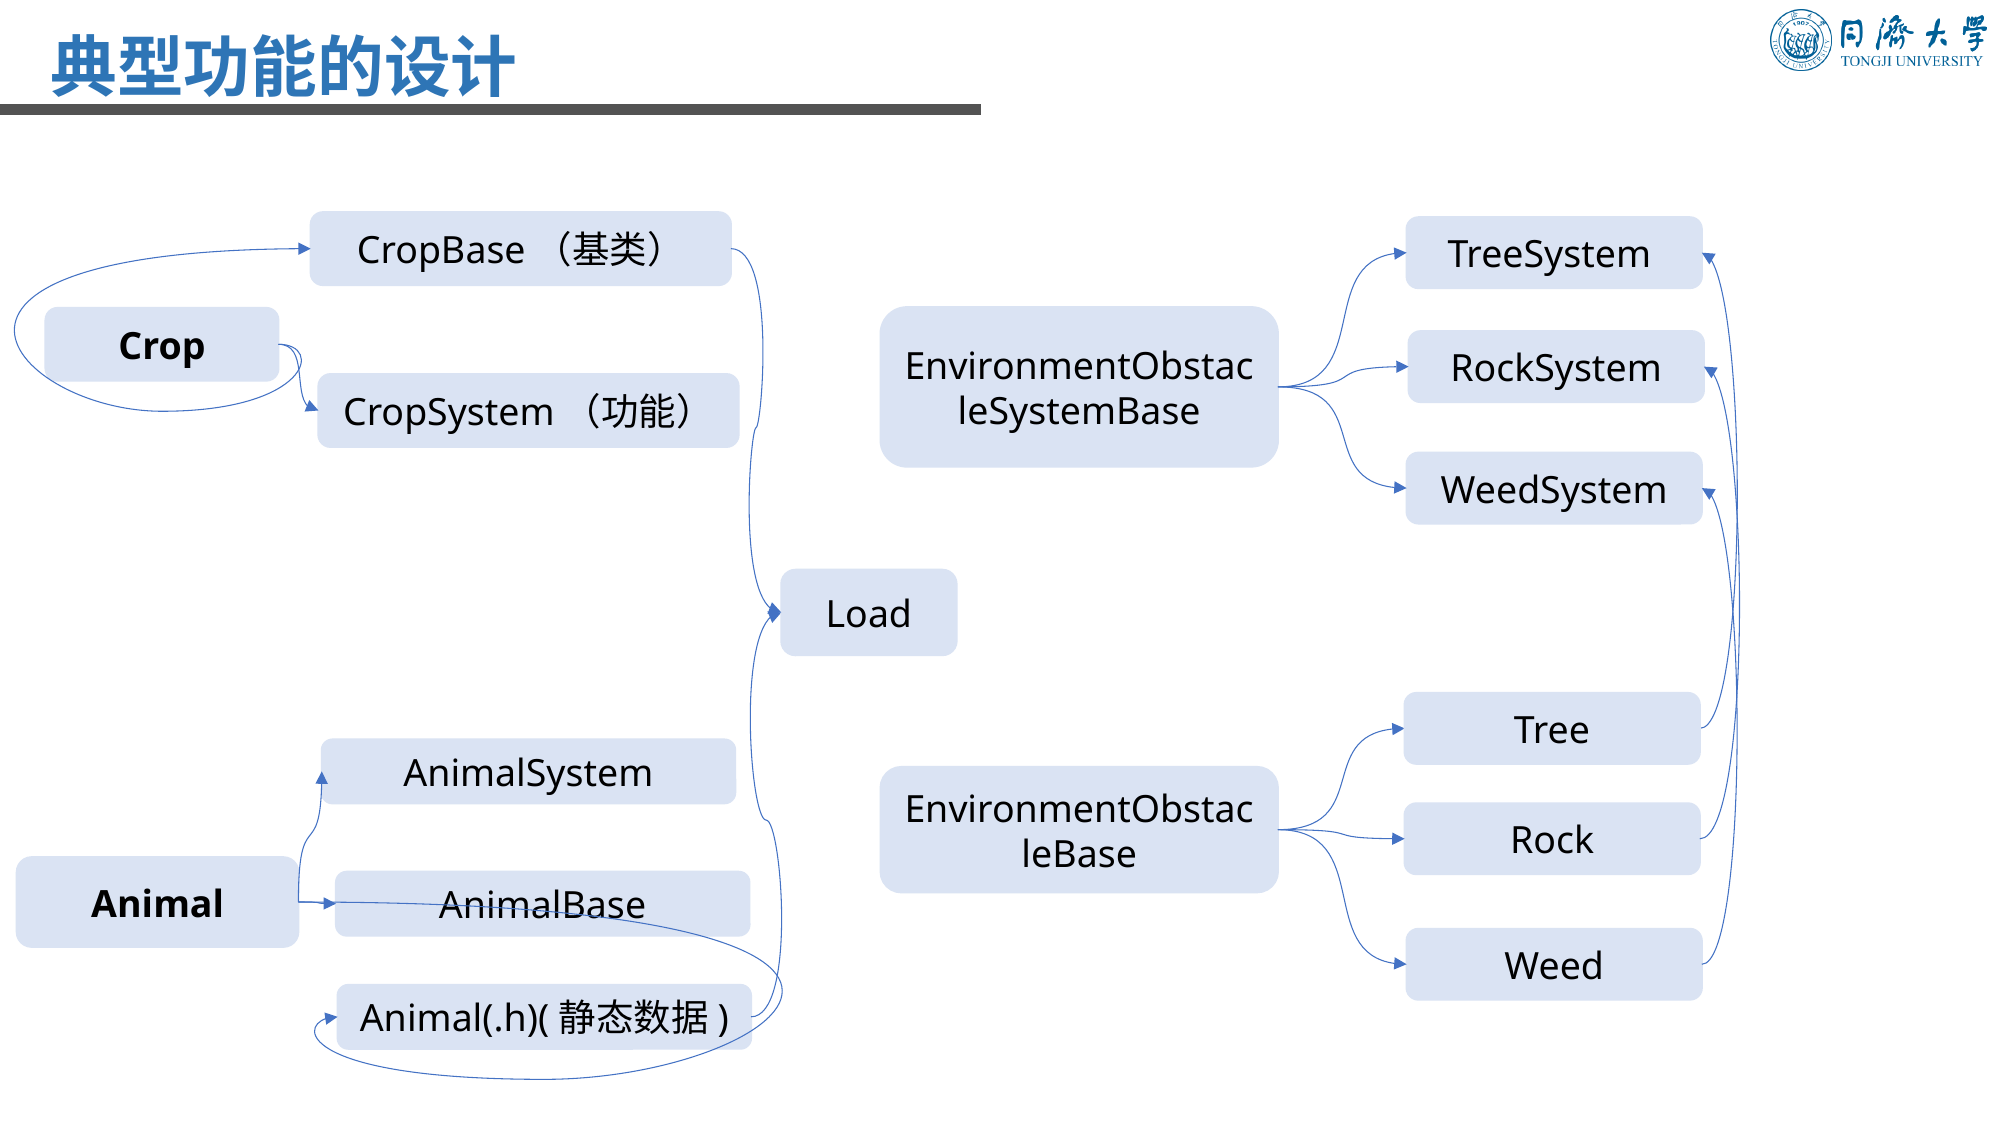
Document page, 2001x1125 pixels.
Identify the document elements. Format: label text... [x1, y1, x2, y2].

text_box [1277, 252, 1407, 366]
text_box EnvironmentObstacleSystemBase [879, 306, 1277, 468]
text_box TreeSystem [1405, 216, 1703, 290]
text_box WeedSystem [1405, 451, 1699, 525]
text_box EnvironmentObstacleBase [879, 765, 1277, 894]
title 典型功能的设计 [35, 0, 1761, 179]
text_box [730, 248, 782, 613]
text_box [1277, 728, 1405, 829]
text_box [16, 739, 751, 1049]
text_box Load [782, 568, 958, 657]
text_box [1277, 829, 1407, 965]
text_box Tree [1403, 691, 1699, 765]
text_box RockSystem [1407, 330, 1699, 404]
text_box Rock [1405, 802, 1701, 876]
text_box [45, 212, 739, 447]
text_box Weed [1405, 927, 1703, 1001]
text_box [750, 613, 782, 1017]
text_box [1699, 366, 1704, 839]
text_box [0, 103, 982, 116]
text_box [1277, 366, 1409, 387]
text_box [1277, 386, 1407, 489]
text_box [1769, 9, 1988, 71]
